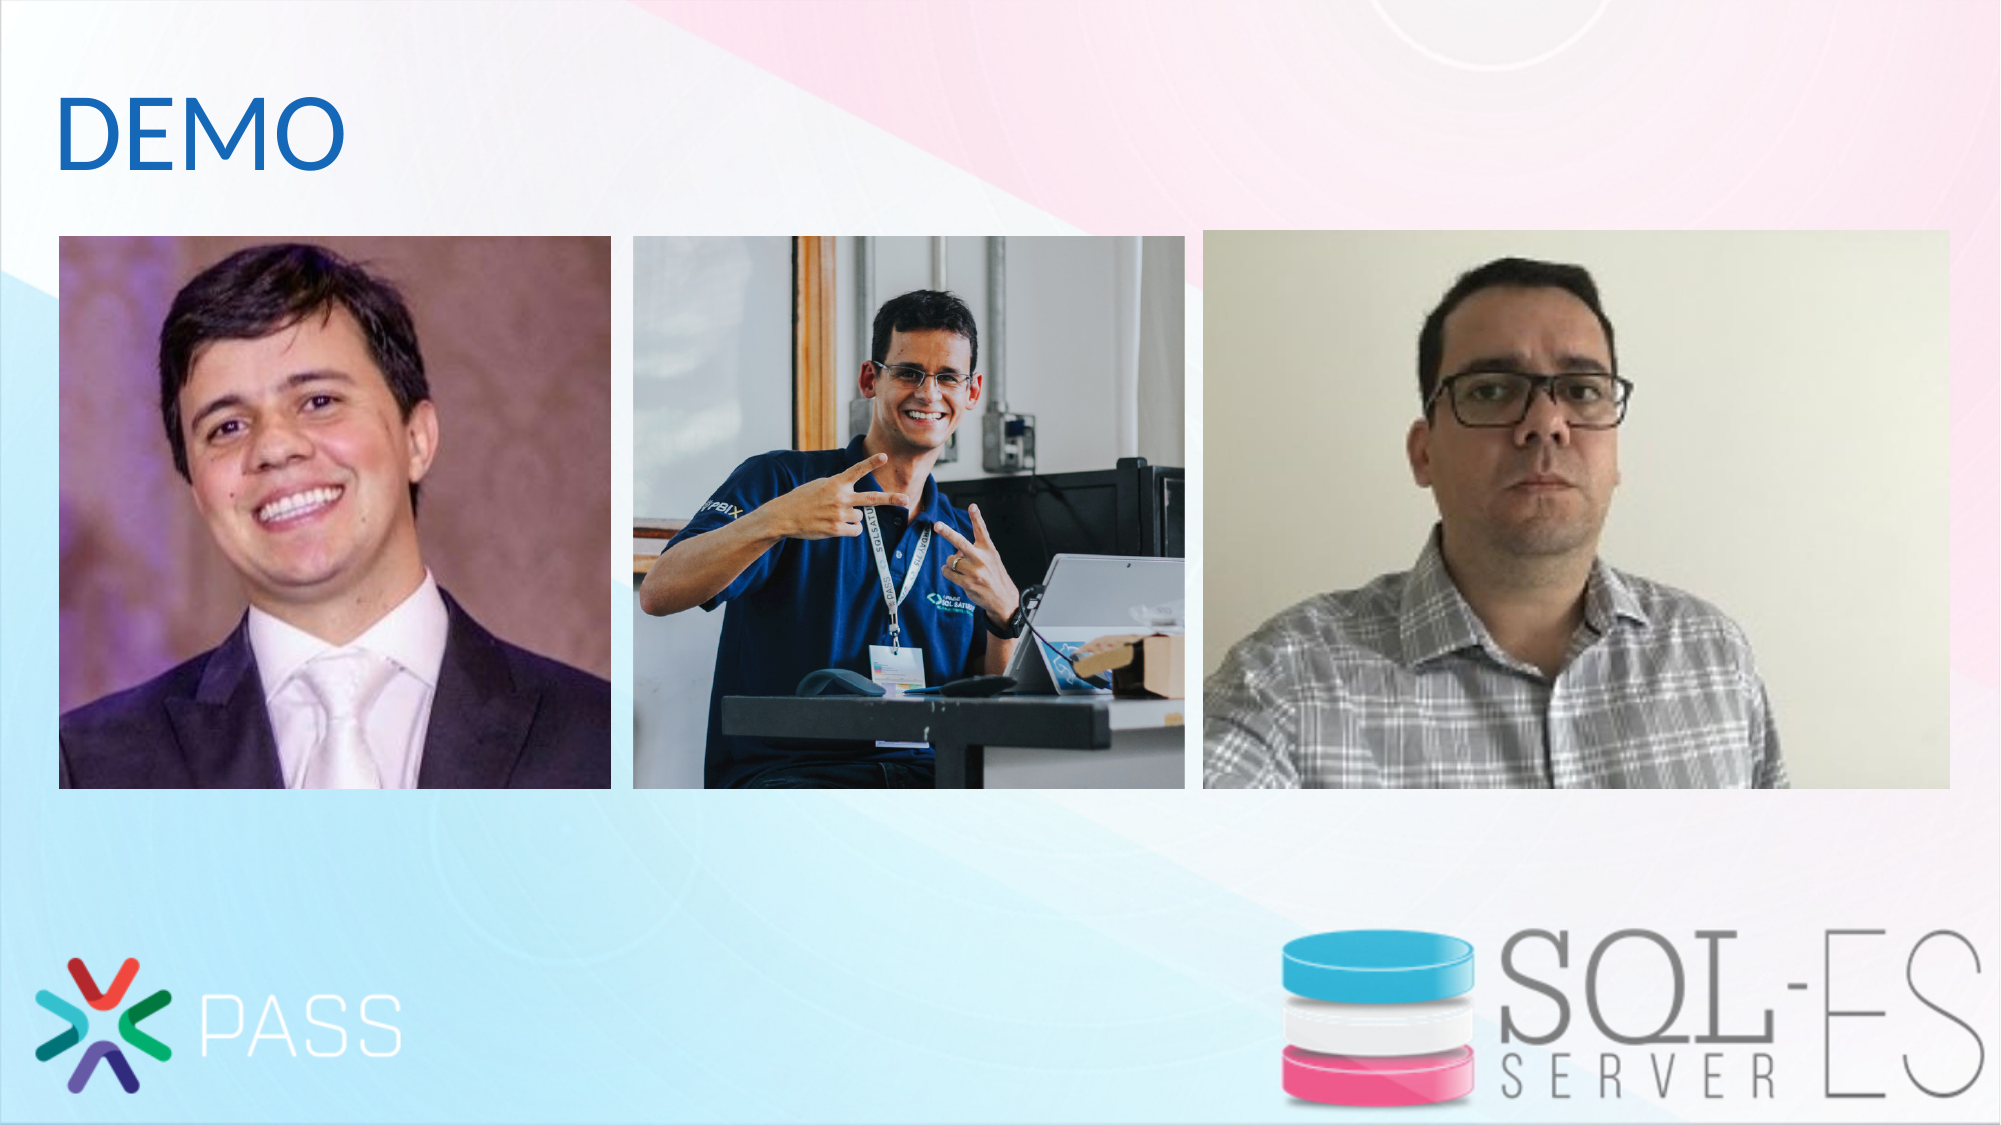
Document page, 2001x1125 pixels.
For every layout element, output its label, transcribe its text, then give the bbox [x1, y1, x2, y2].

title DEMO [38, 66, 1943, 206]
picture [0, 0, 2001, 1125]
